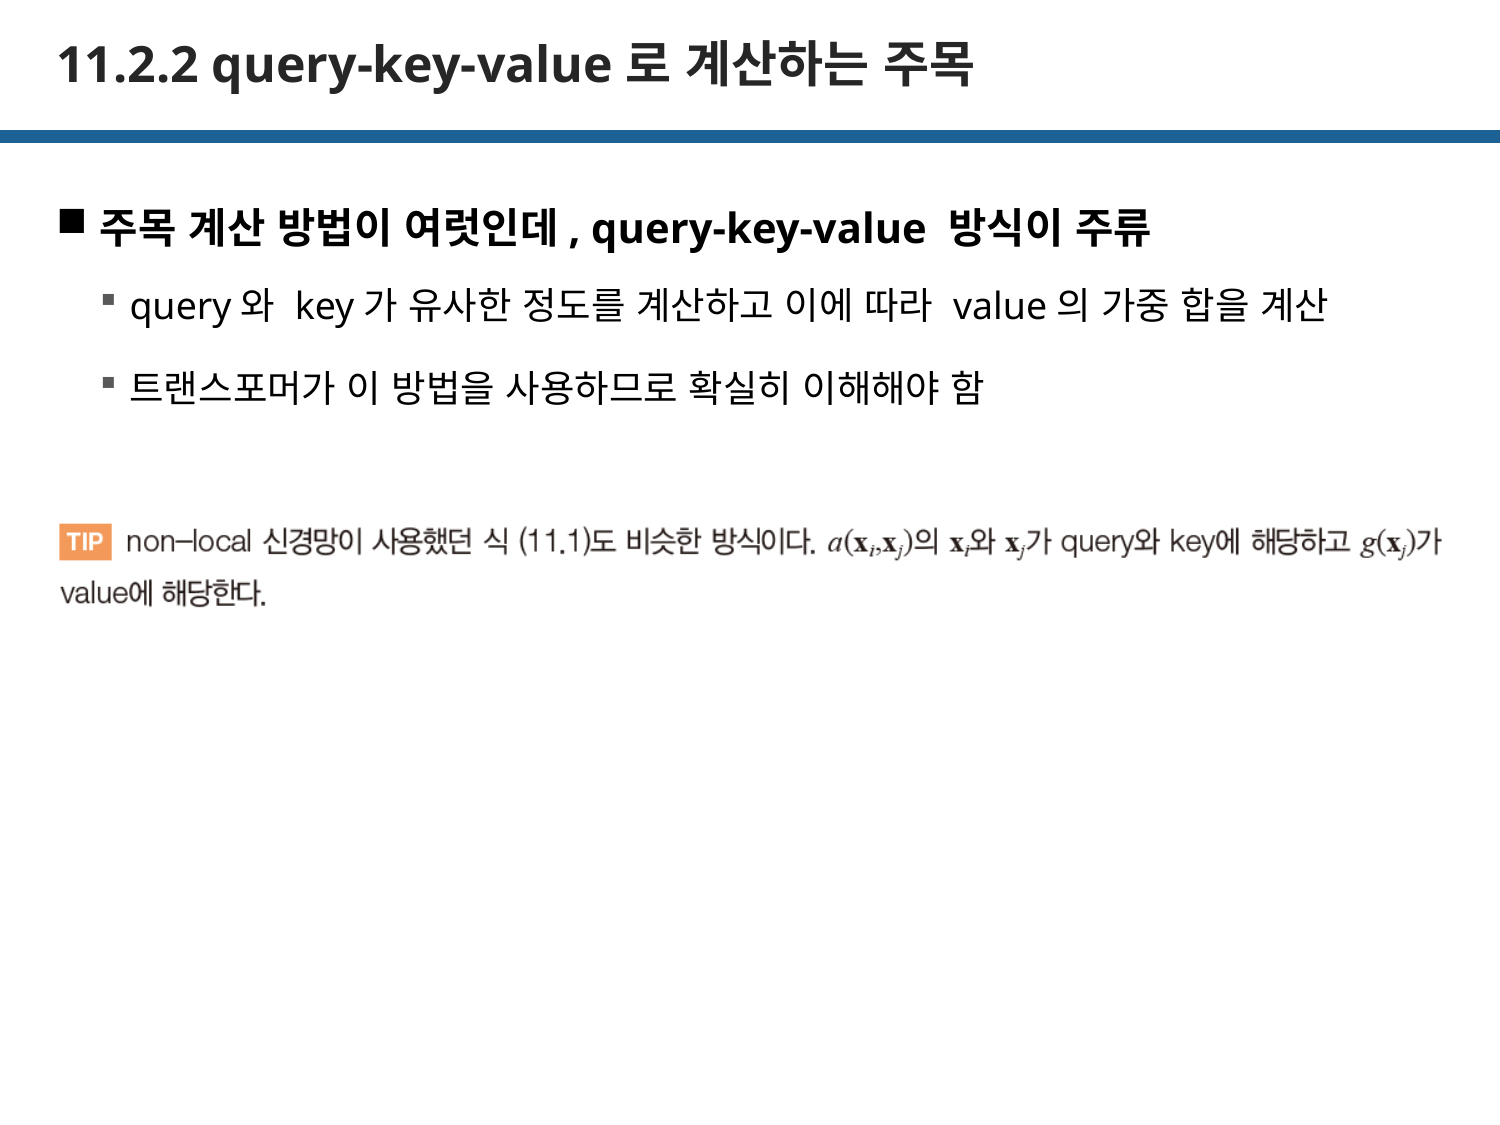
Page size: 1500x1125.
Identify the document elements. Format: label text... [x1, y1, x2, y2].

list 주목 계산 방법이 여럿인데, query-key-value 방식이 주류 query와 key가 유사한 정도를 계산하고 이에 따라 value의 가중 합을 계산 트랜스포머가 이 방법을 사용하므로 확실히 이해해야 함 [41, 169, 1459, 1067]
title 11.2.2 query-key-value로 계산하는 주목 [41, 17, 1282, 108]
picture [52, 515, 1448, 616]
